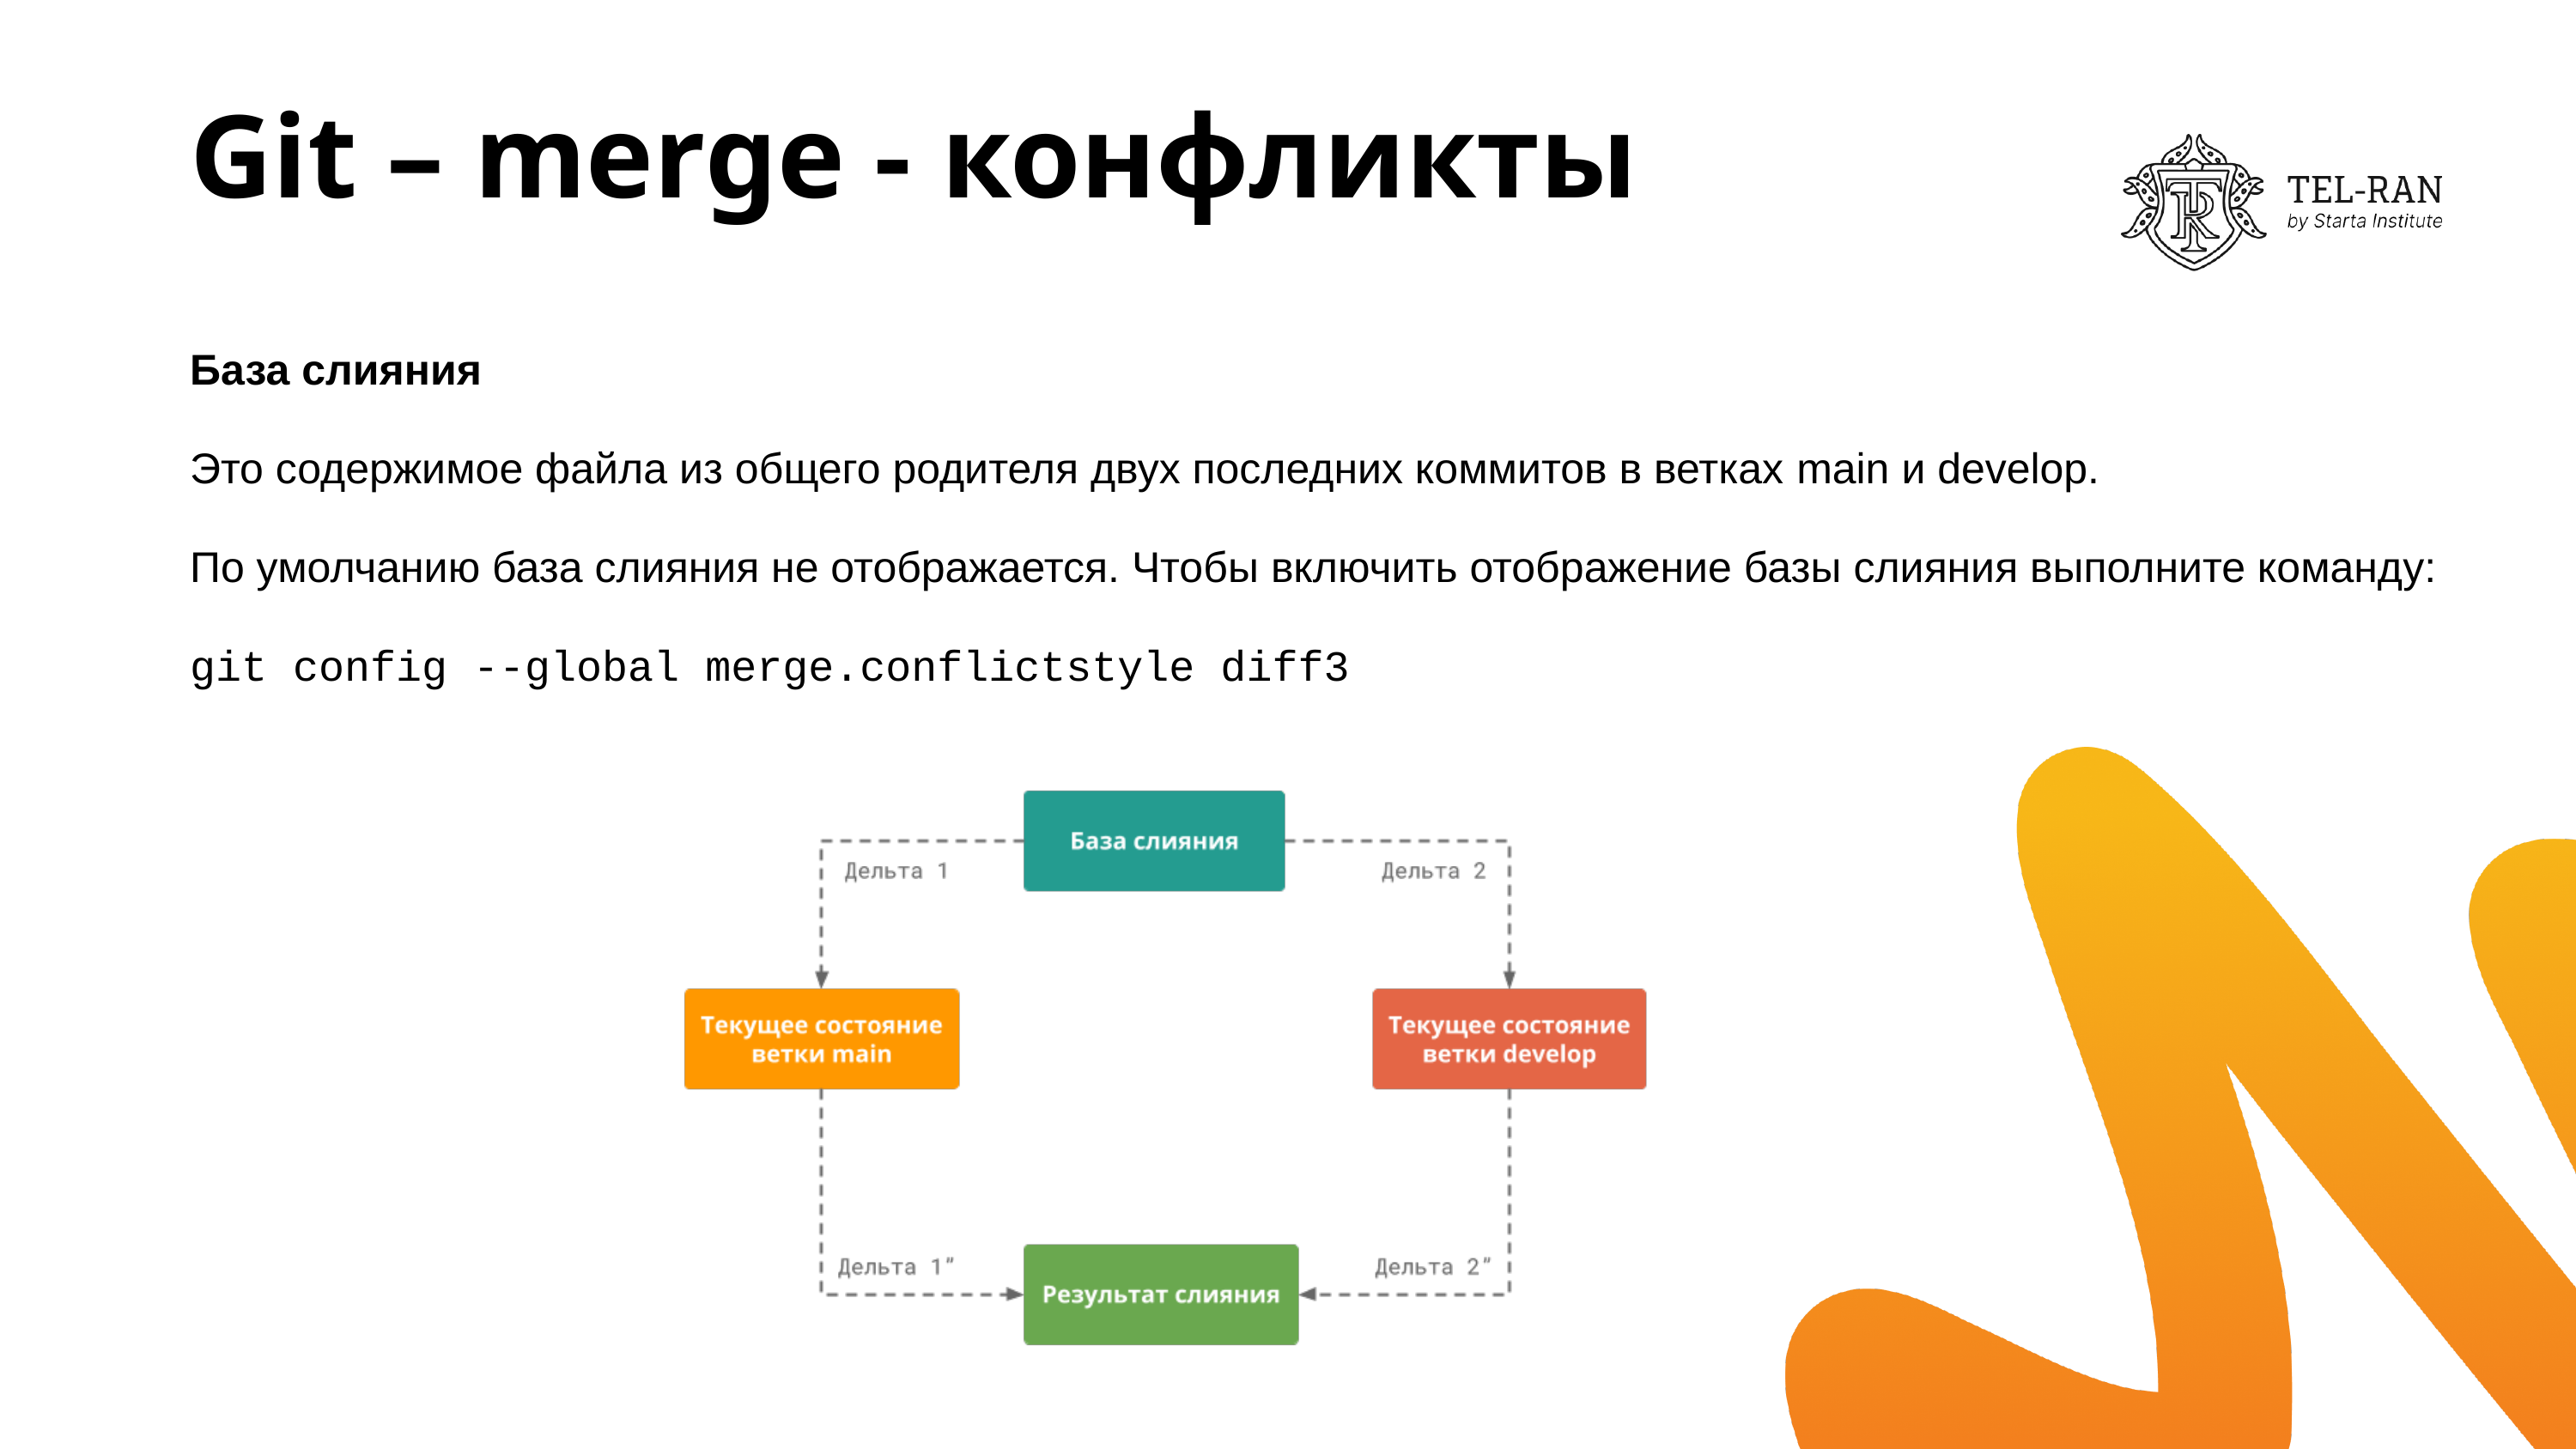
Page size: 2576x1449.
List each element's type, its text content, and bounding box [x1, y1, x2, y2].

text_box База слияния Это содержимое файла из общего родителя двух последних коммитов в ветках main и develop. По умолчанию база слияния не отображается. Чтобы включить отображение базы слияния выполните команду: git config --global merge.conflictstyle diff3 [177, 309, 2472, 696]
picture [2121, 134, 2442, 271]
title Git – merge - конфликты [177, 76, 2107, 309]
picture [642, 724, 2576, 1449]
